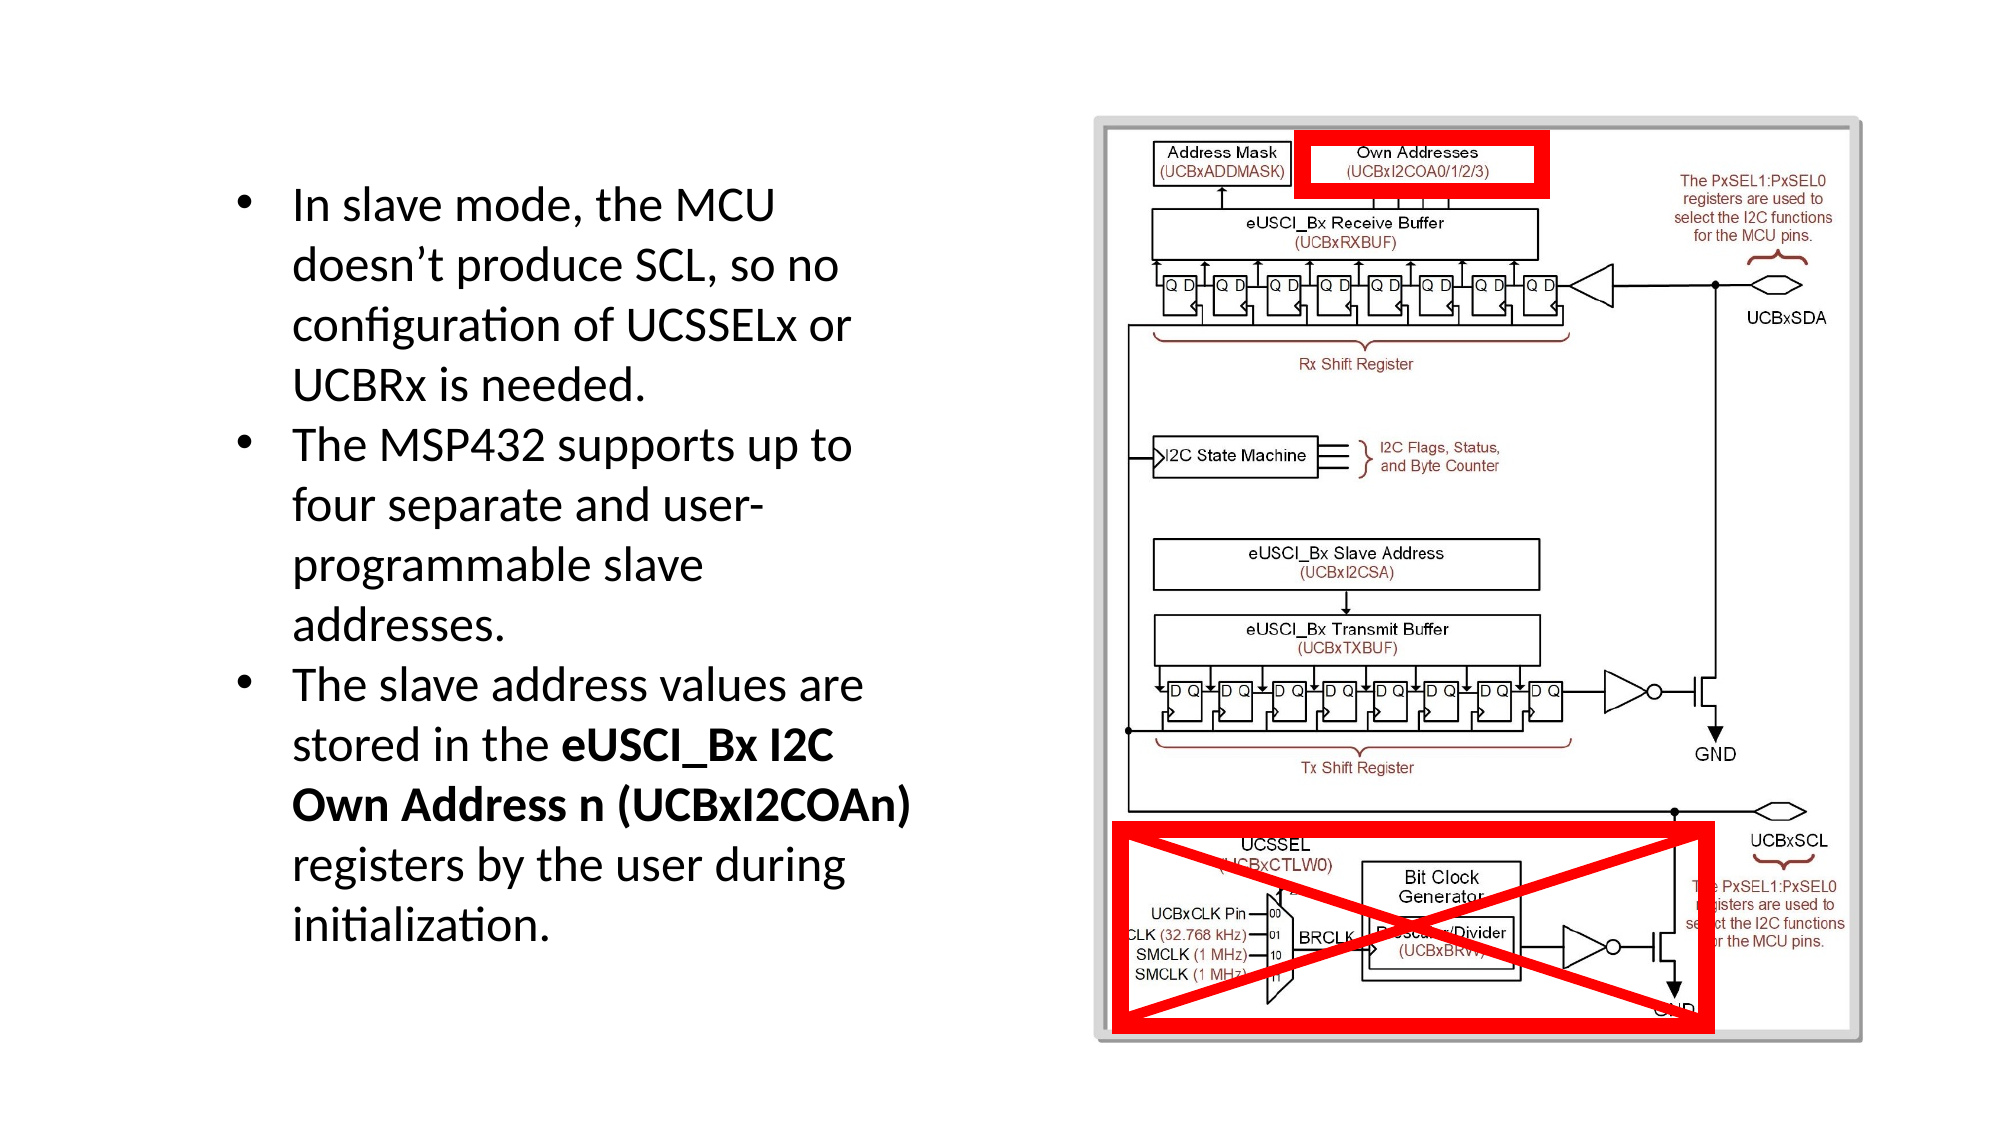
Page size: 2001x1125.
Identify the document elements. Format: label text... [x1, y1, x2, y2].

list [1093, 115, 1863, 1043]
text_box In slave mode, the MCU doesn’t produce SCL, so no configuration of UCSSELx or UCBRx is needed. The MSP432 supports up to four separate and user-programmable slave addresses. The slave address values are stored in the eUSCI_Bx I2C Own Address n (UCBxI2COAn) registers by the user during initialization. [220, 163, 938, 1125]
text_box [1120, 831, 1707, 1022]
